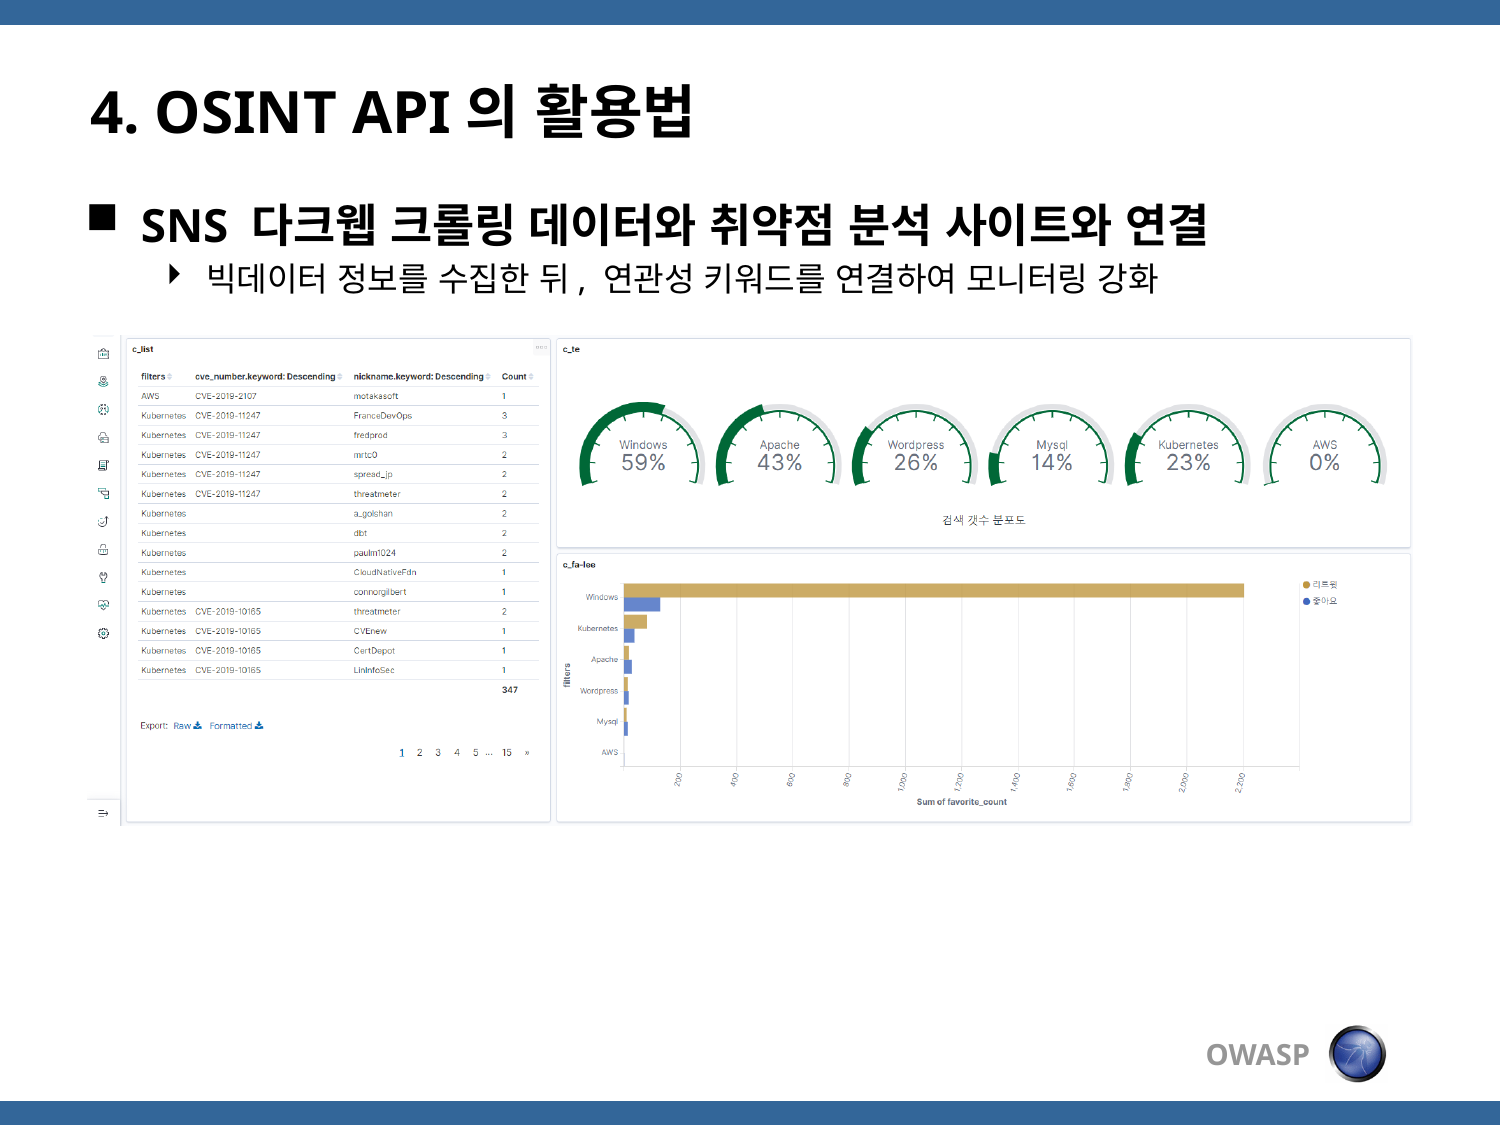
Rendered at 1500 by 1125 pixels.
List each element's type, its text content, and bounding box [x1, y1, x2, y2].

title 4. OSINT API의 활용법 [75, 45, 1425, 175]
picture [87, 334, 1413, 826]
list SNS 다크웹 크롤링 데이터와 취약점 분석 사이트와 연결 빅데이터 정보를 수집한 뒤, 연관성 키워드를 연결하여 모니터링 강화 [69, 189, 1420, 1021]
picture [1325, 1024, 1388, 1083]
